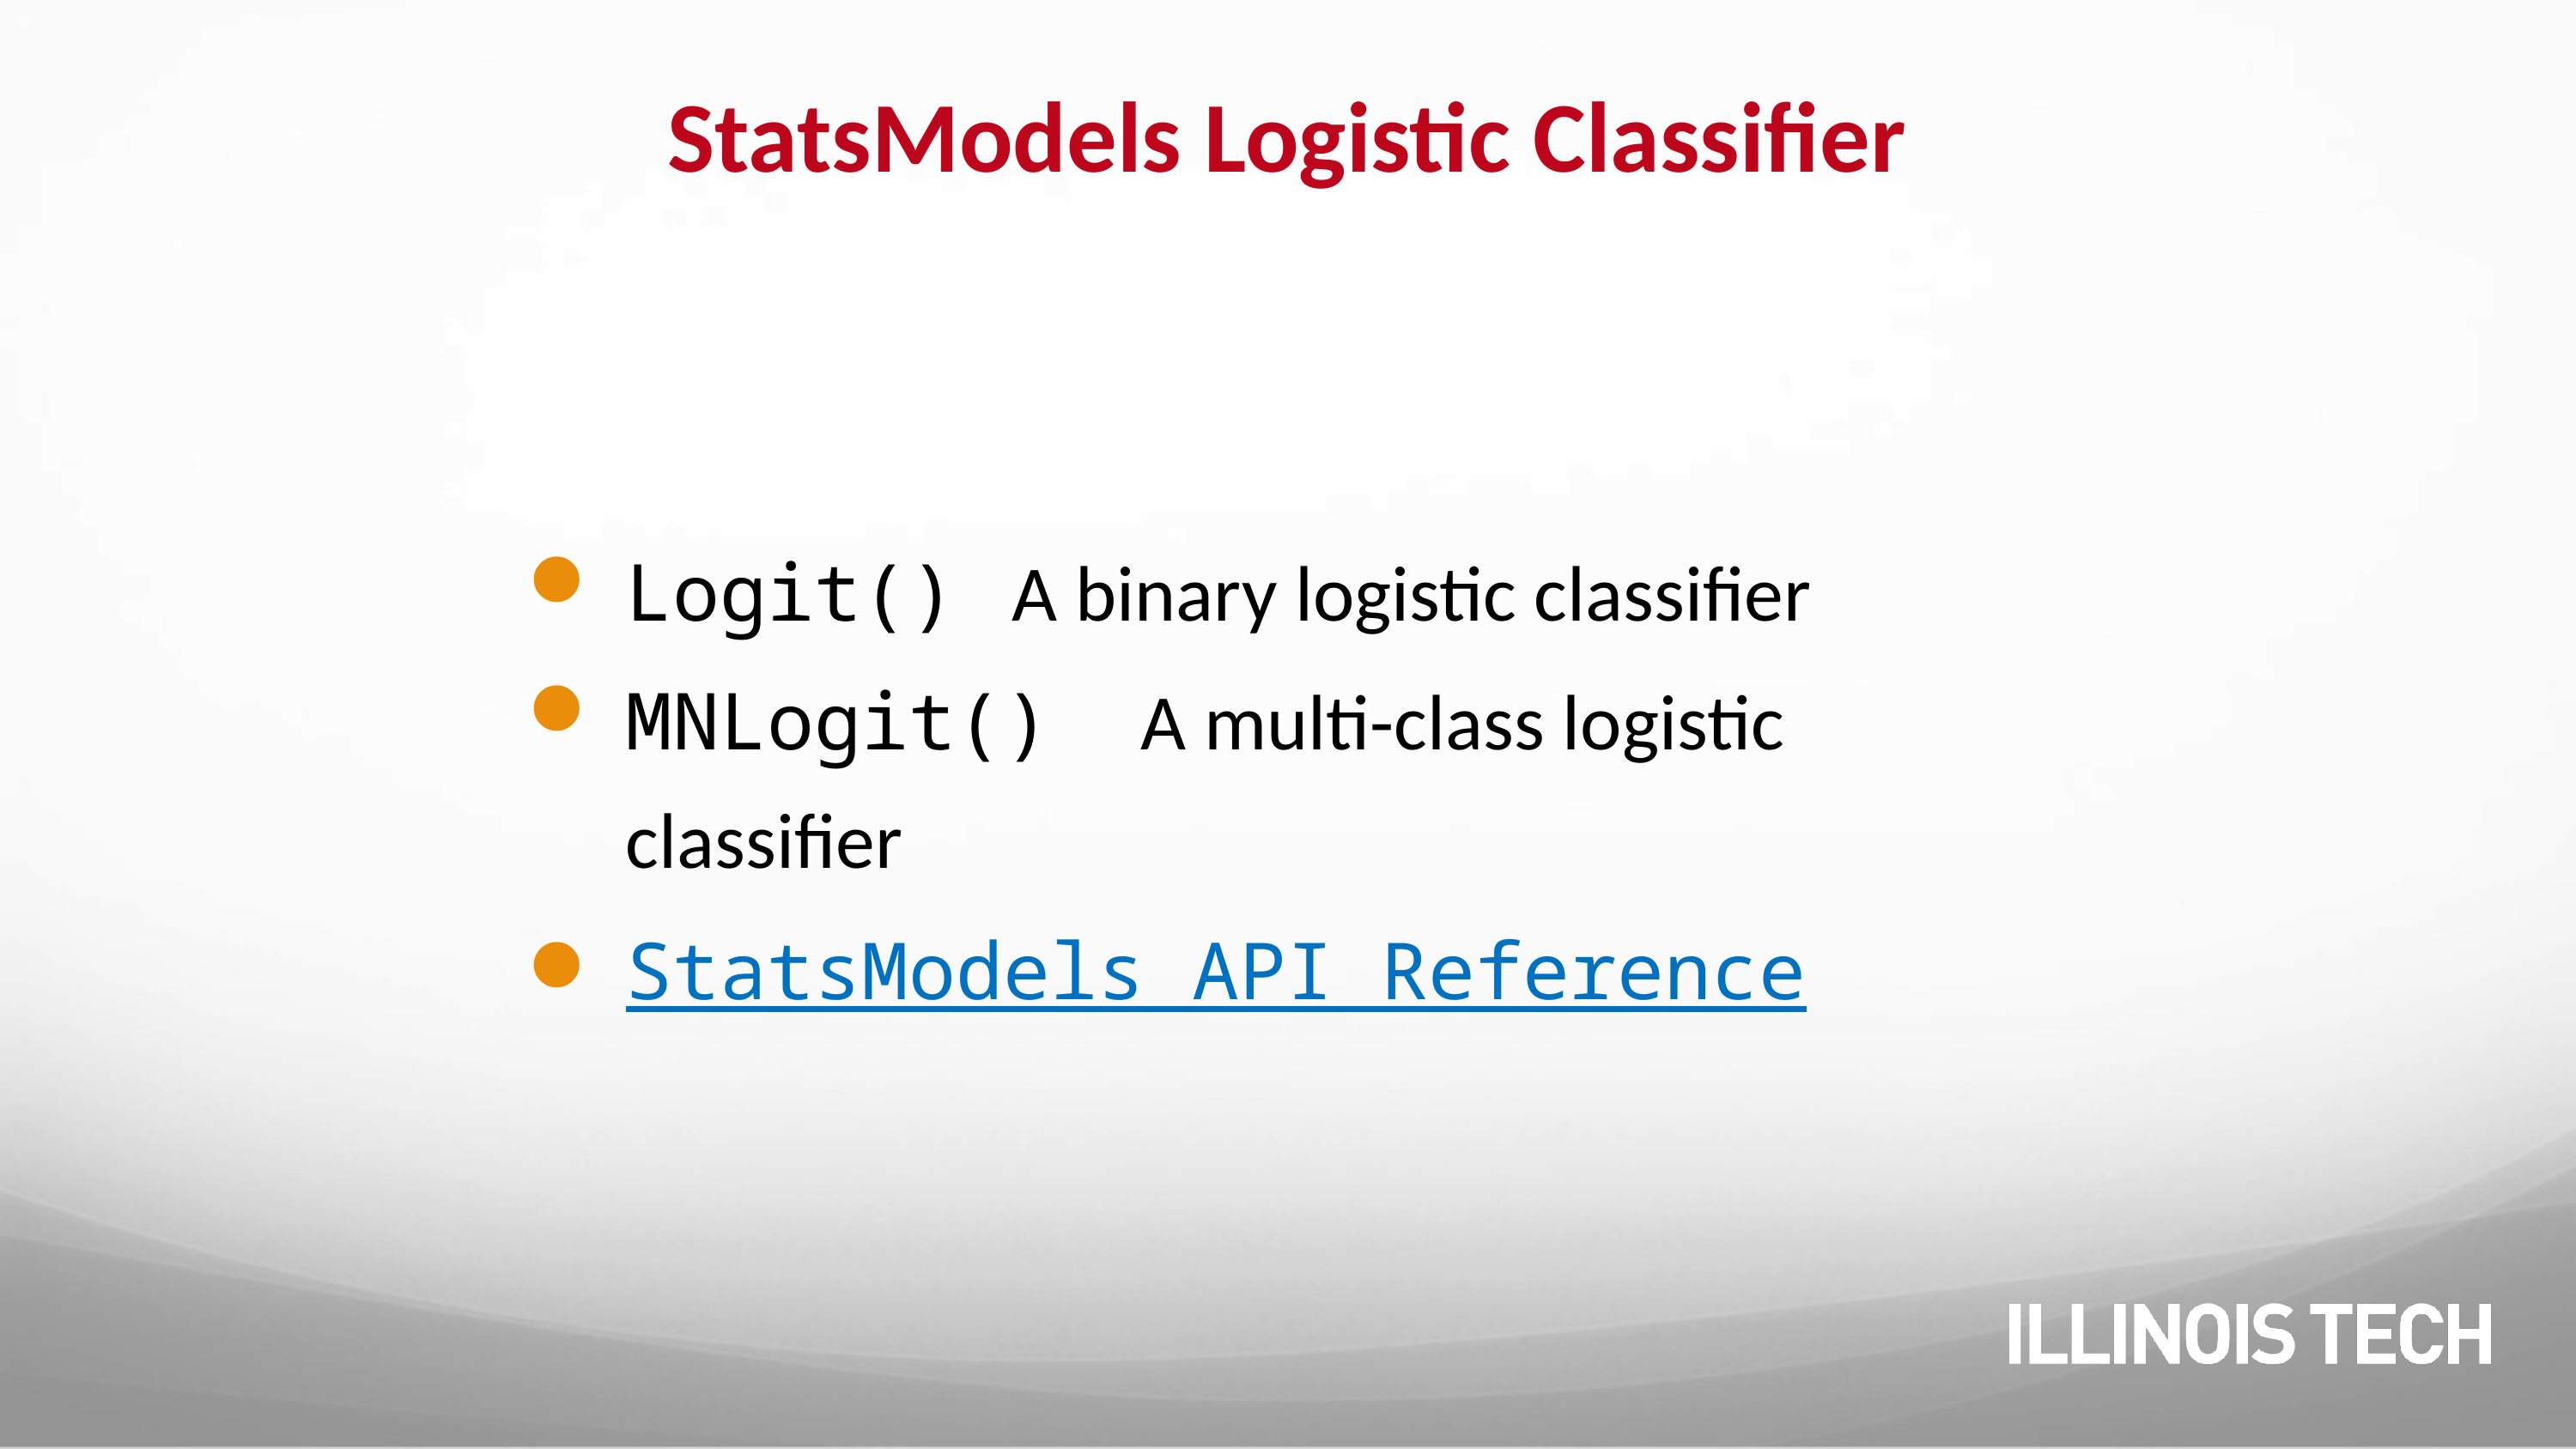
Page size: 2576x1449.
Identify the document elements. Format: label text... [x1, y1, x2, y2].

list Logit() A binary logistic classifier MNLogit() A multi-class logistic classifier StatsModels API Reference [514, 288, 2061, 1259]
picture [0, 0, 2576, 1449]
title StatsModels Logistic Classifier [155, 22, 2421, 241]
